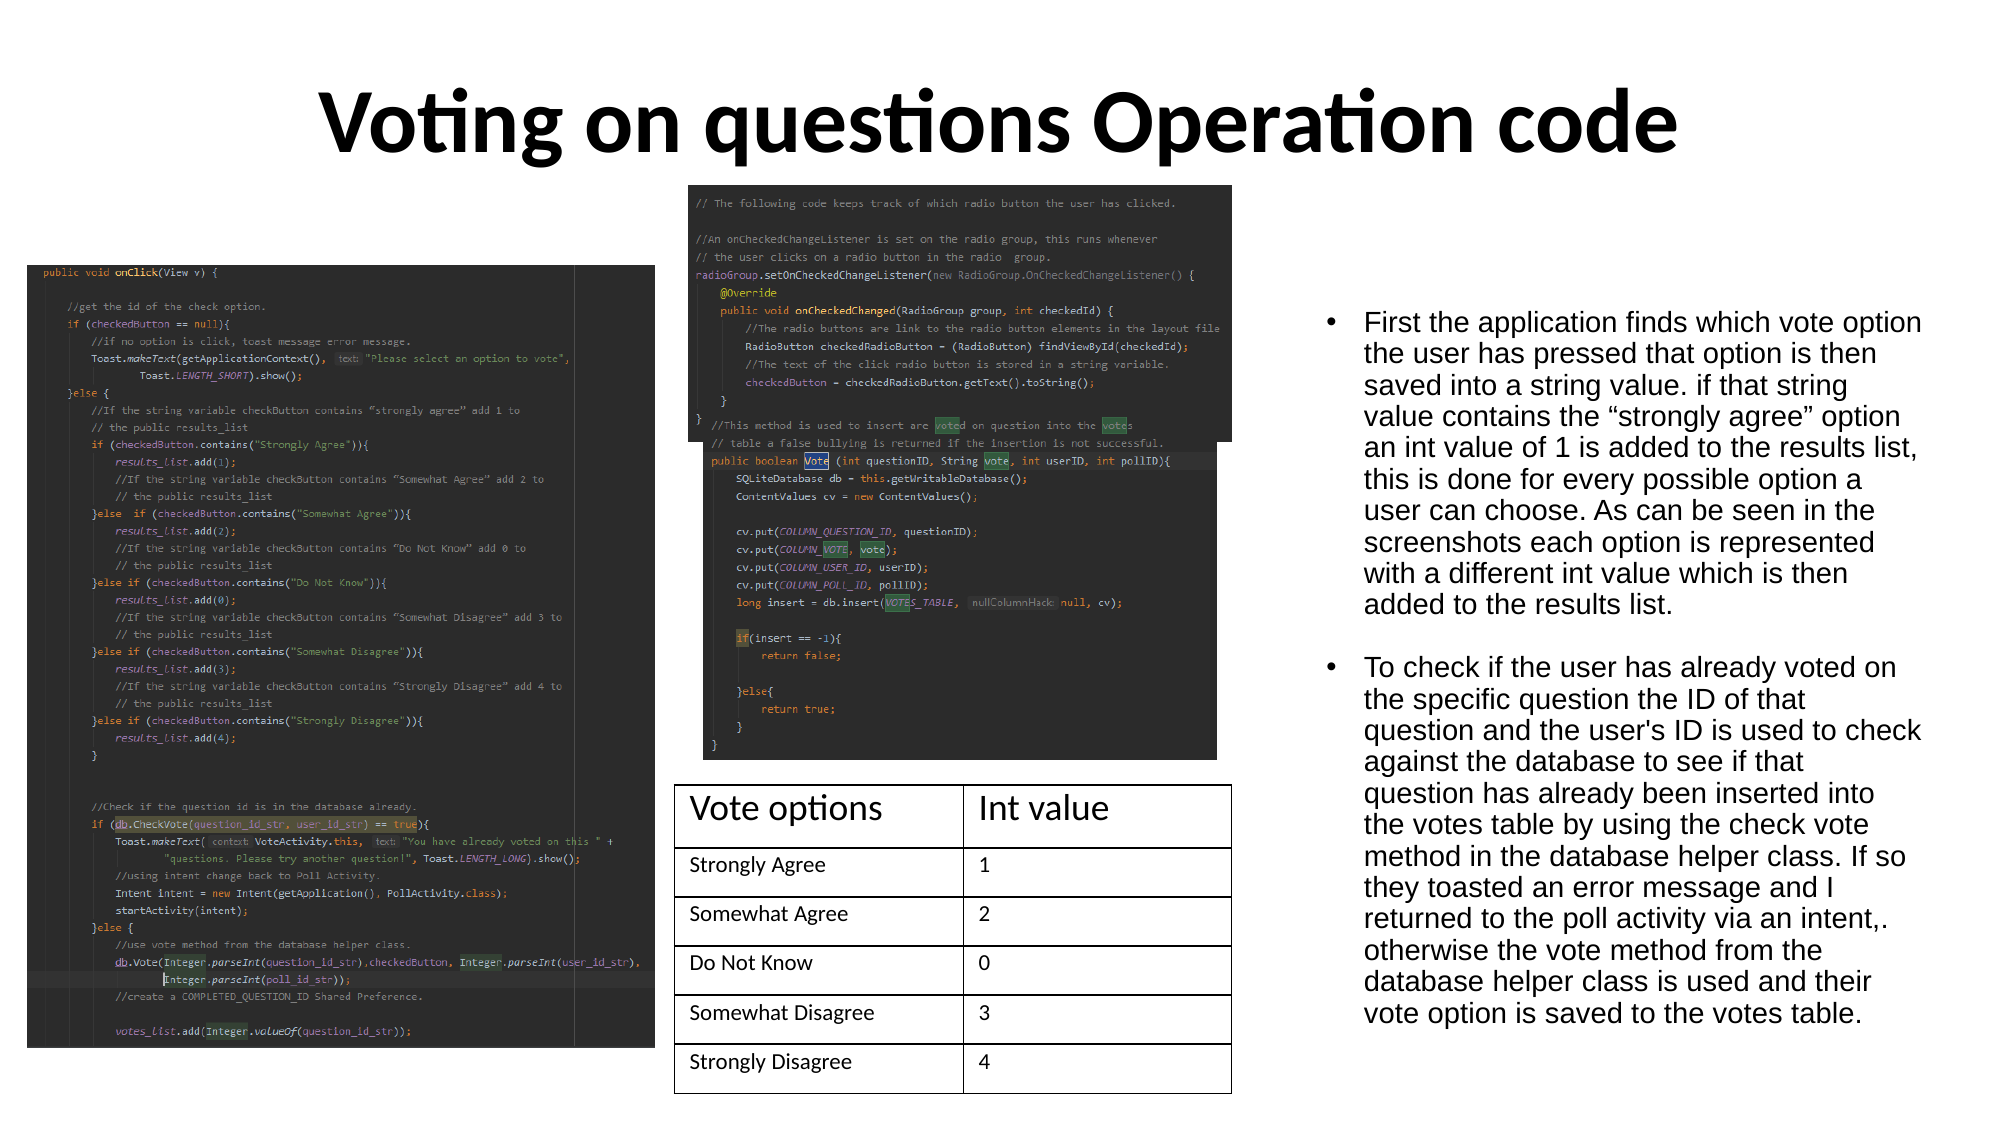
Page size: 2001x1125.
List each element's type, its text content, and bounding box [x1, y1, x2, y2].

table_cell 0 [964, 947, 1231, 994]
picture [688, 185, 1232, 760]
table_cell Somewhat Disagree [675, 996, 963, 1043]
table_cell Strongly Disagree [675, 1045, 963, 1093]
table_header Vote options [675, 786, 963, 847]
title Voting on questions Operation code [137, 14, 1863, 232]
table_cell 1 [964, 849, 1231, 896]
table_cell Do Not Know [675, 947, 963, 994]
table_cell 3 [964, 996, 1231, 1043]
table_header Int value [964, 786, 1231, 847]
table_cell Strongly Agree [675, 849, 963, 896]
table_cell Somewhat Agree [675, 898, 963, 945]
list First the application finds which vote option the user has pressed that option is then saved into a string value. if that string value contains the “strongly agree” option an int value of 1 is added to the results list, this is done for every possible option a user can choose. As can be seen in the screenshots each option is represented with a different int value which is then added to the results list. To check if the user has already voted on the specific question the ID of that question and the user's ID is used to check against the database to see if that question has already been inserted into the votes table by using the check vote method in the database helper class. If so they toasted an error message and I returned to the poll activity via an intent,. otherwise the vote method from the database helper class is used and their vote option is saved to the votes table. [1311, 299, 1939, 1014]
table_cell 2 [964, 898, 1231, 945]
picture [27, 265, 655, 1048]
table_cell 4 [964, 1045, 1231, 1093]
